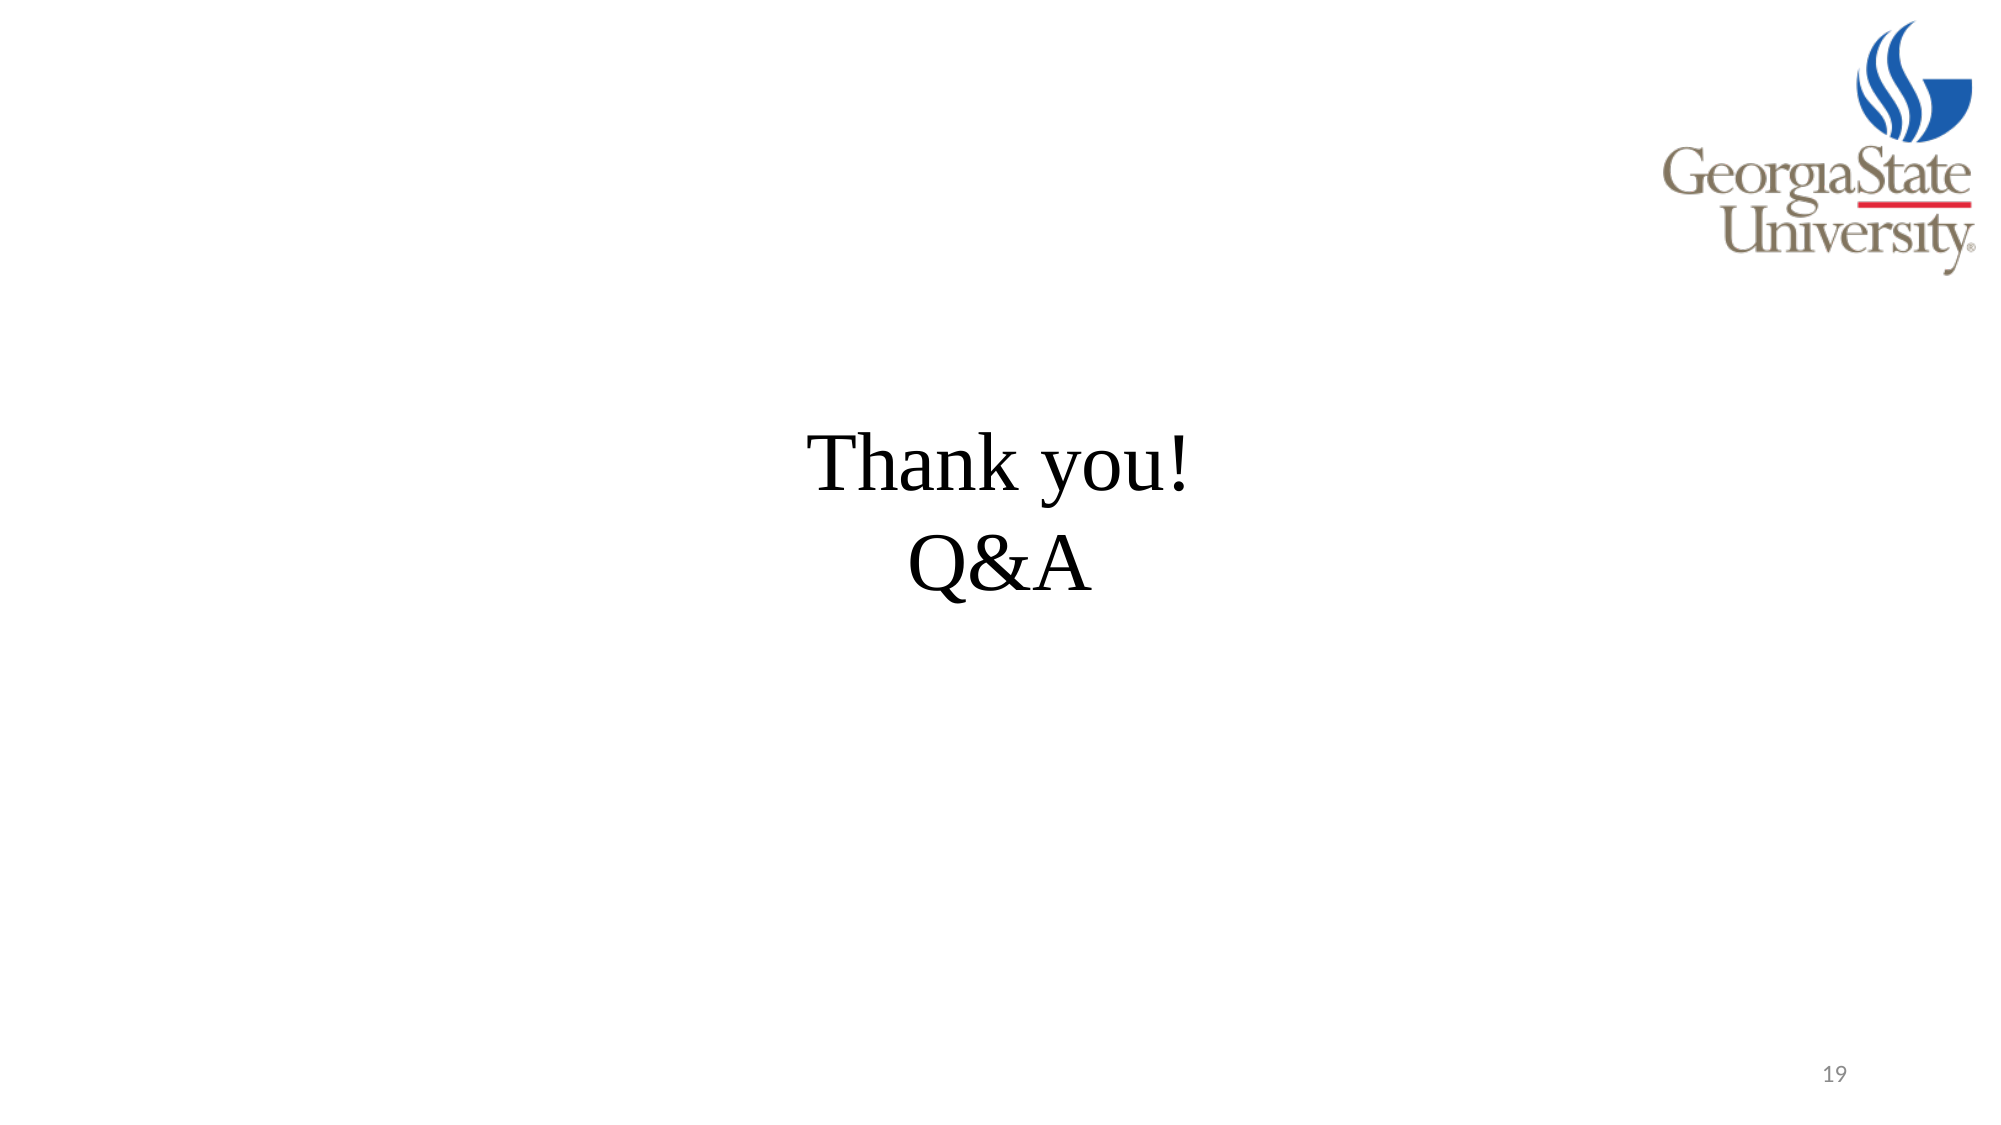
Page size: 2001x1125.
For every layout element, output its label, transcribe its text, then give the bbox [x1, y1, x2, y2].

picture [1662, 19, 1977, 277]
slide_number 19 [1412, 1042, 1863, 1103]
text_box Thank you! Q&A [791, 399, 1209, 615]
